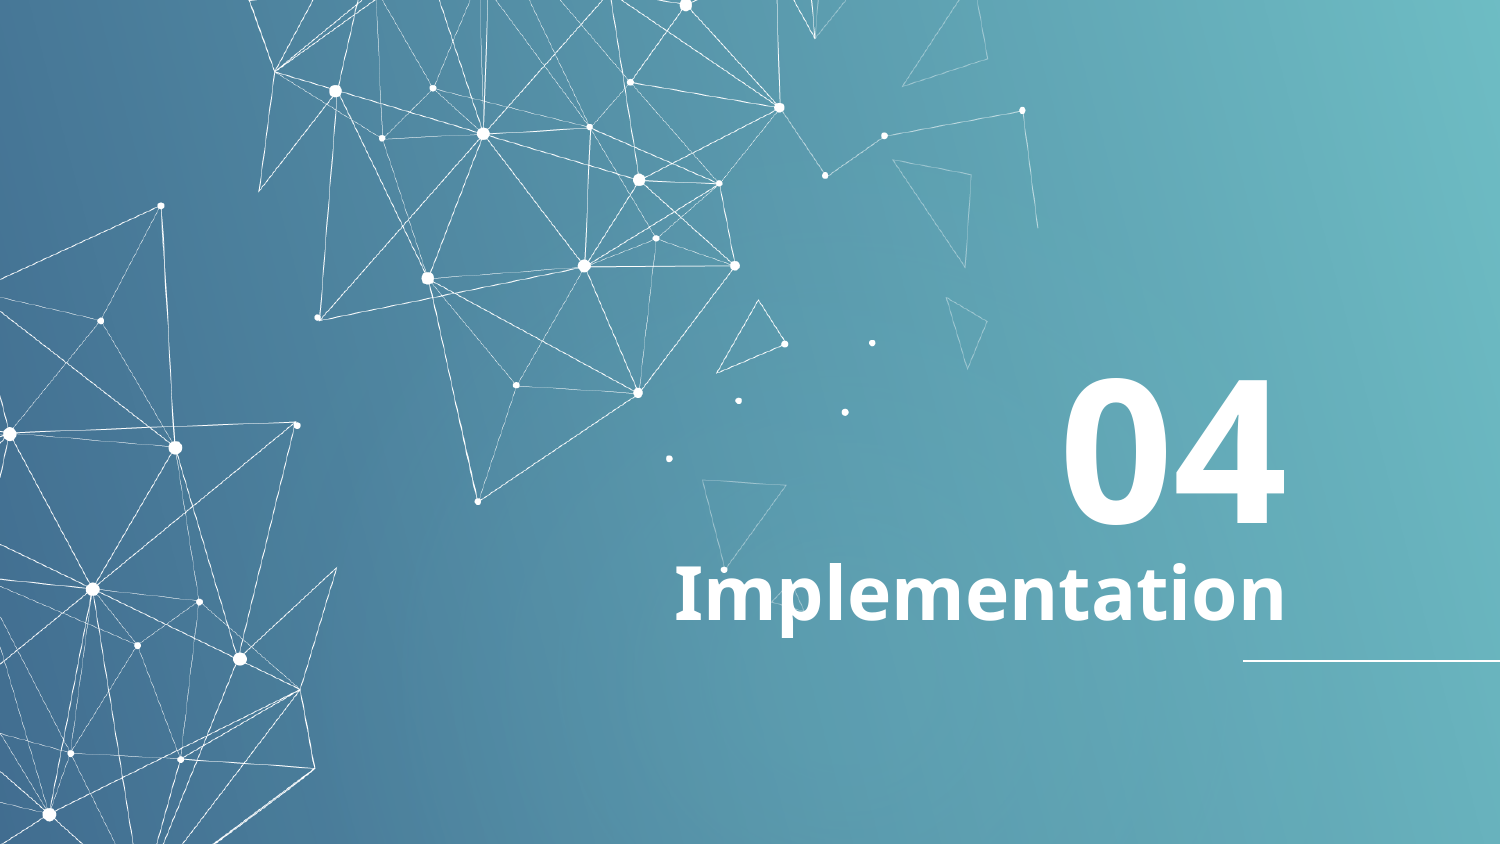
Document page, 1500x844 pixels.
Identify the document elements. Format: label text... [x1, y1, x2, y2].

title 04 [814, 381, 1304, 505]
picture [0, 0, 1500, 844]
title Implementation [450, 432, 1304, 748]
